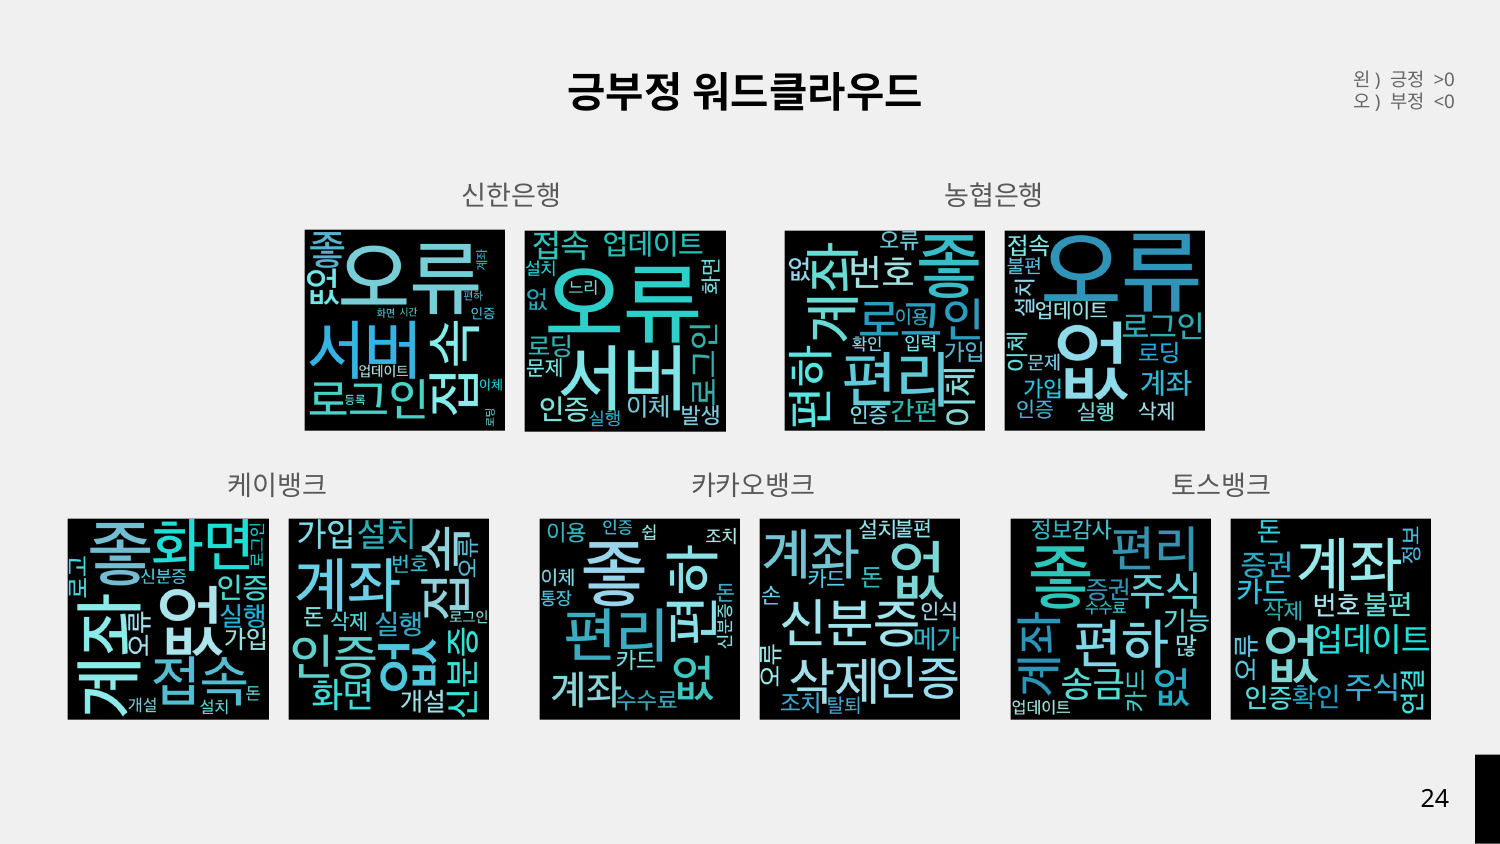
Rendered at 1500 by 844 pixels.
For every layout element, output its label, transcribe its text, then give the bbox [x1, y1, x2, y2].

picture [1008, 516, 1213, 722]
text_box 토스뱅크 [1065, 452, 1378, 517]
text_box 신한은행 [355, 162, 668, 228]
picture [285, 516, 491, 722]
picture [1228, 516, 1434, 722]
text_box 왼) 긍정 >0 오) 부정 <0 [1328, 52, 1480, 128]
picture [756, 516, 962, 722]
text_box 농협은행 [837, 162, 1151, 228]
text_box 케이뱅크 [121, 452, 434, 517]
picture [65, 516, 271, 722]
picture [536, 516, 742, 722]
text_box 긍부정 워드클라우드 [398, 51, 1102, 130]
picture [522, 228, 728, 434]
text_box 카카오뱅크 [596, 452, 910, 517]
picture [302, 227, 508, 433]
picture [1001, 227, 1207, 433]
slide_number ‹#› [1389, 766, 1480, 832]
picture [781, 227, 987, 433]
